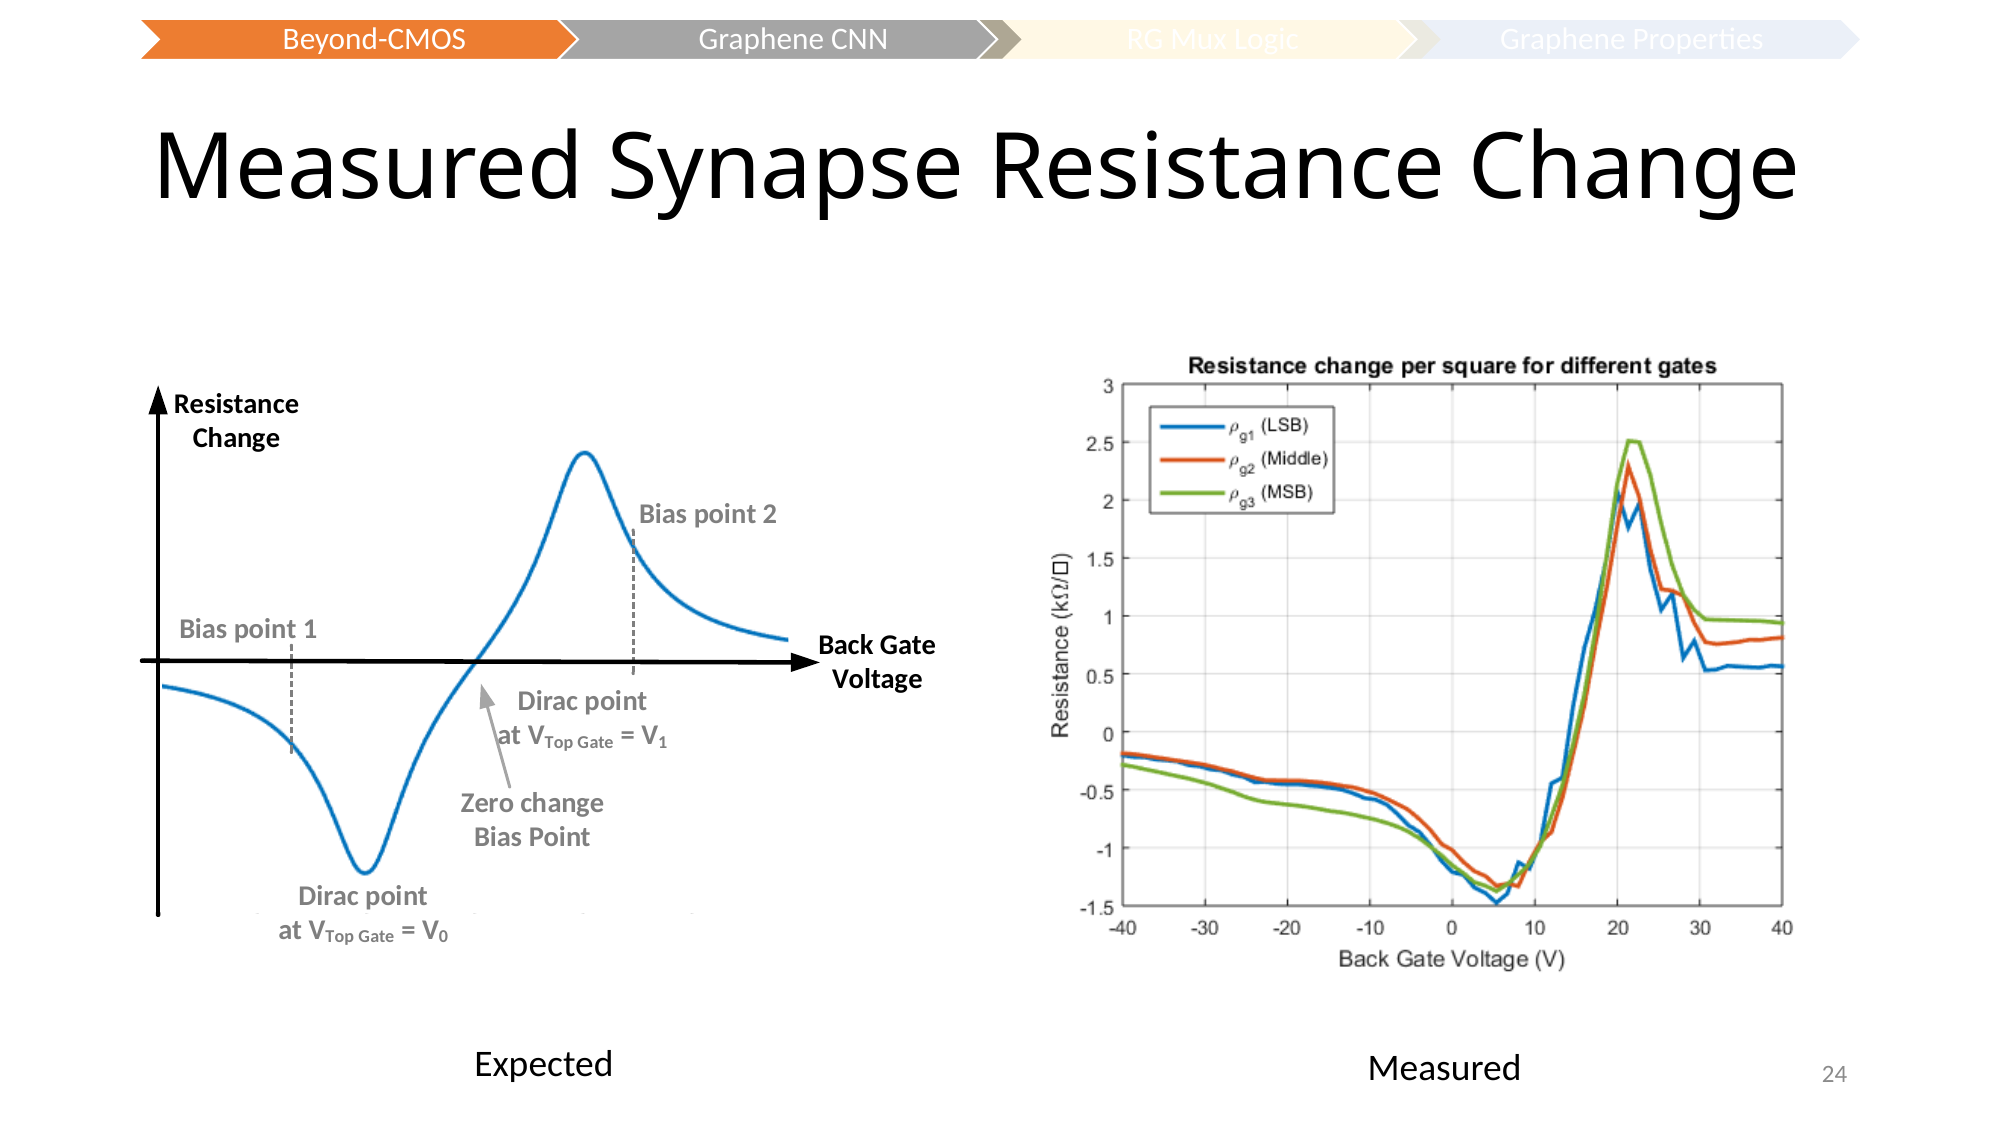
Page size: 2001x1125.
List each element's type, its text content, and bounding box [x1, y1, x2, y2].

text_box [137, 18, 1863, 60]
text_box Expected [459, 1031, 629, 1091]
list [1012, 337, 1863, 976]
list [137, 376, 952, 962]
slide_number 24 [1412, 1042, 1863, 1103]
text_box Measured [1352, 1035, 1537, 1096]
title Measured Synapse Resistance Change [137, 60, 1863, 278]
